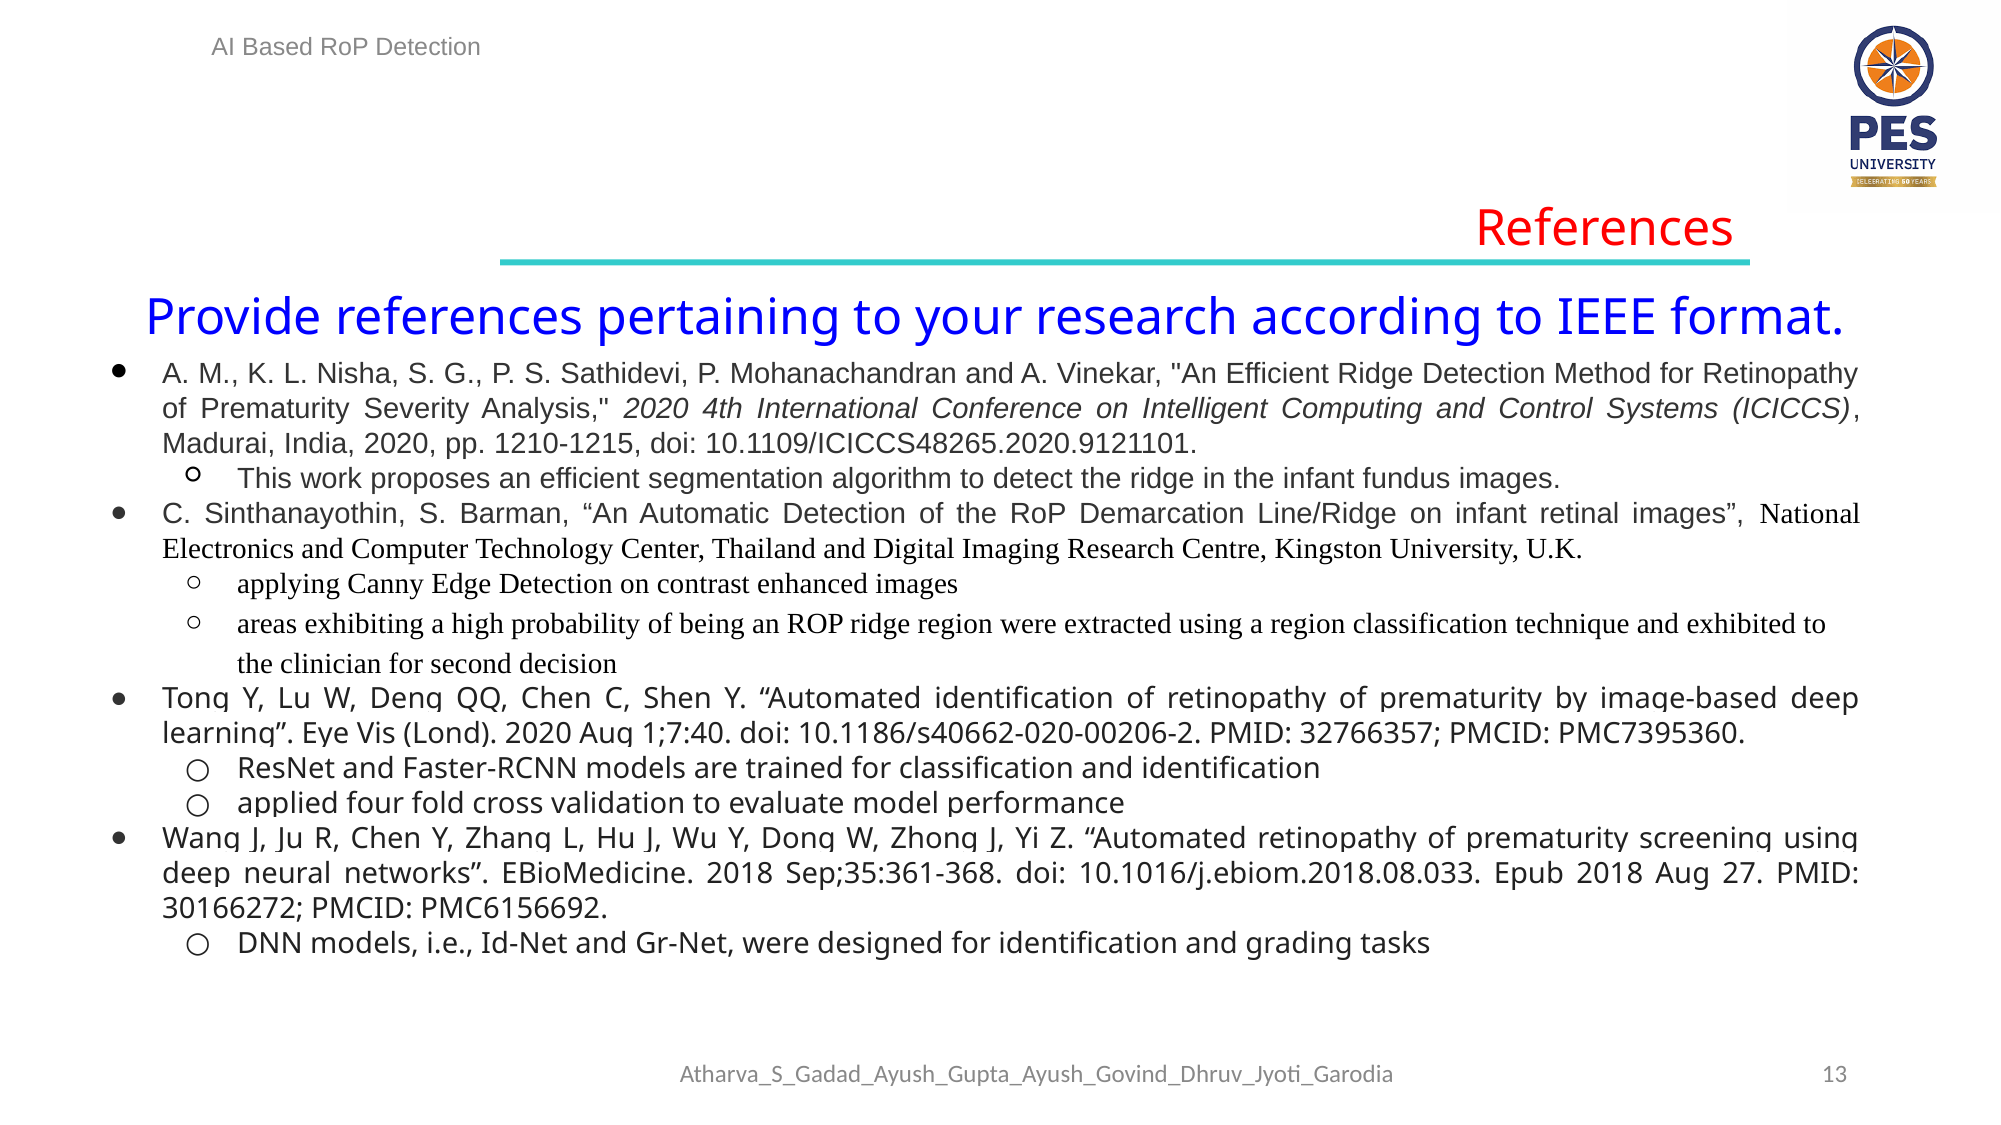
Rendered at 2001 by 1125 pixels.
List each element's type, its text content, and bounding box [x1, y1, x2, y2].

text_box Atharva_S_Gadad_Ayush_Gupta_Ayush_Govind_Dhruv_Jyoti_Garodia [662, 1042, 1413, 1103]
text_box References [474, 187, 1750, 263]
text_box AI Based RoP Detection [12, 15, 688, 76]
picture [1787, 0, 2000, 213]
text_box Provide references pertaining to your research according to IEEE format. A. M., K. L. Nisha, S. G., P. S. Sathidevi, P. Mohanachandran and A. Vinekar, "An Efficient Ridge Detection Method for Retinopathy of Prematurity Severity Analysis," 2020 4th International Conference on Intelligent Computing and Control Systems (ICICCS), Madurai, India, 2020, pp. 1210-1215, doi: 10.1109/ICICCS48265.2020.9121101. This work proposes an efficient segmentation algorithm to detect the ridge in the infant fundus images. C. Sinthanayothin, S. Barman, “An Automatic Detection of the RoP Demarcation Line/Ridge on infant retinal images”, National Electronics and Computer Technology Center, Thailand and Digital Imaging Research Centre, Kingston University, U.K. applying Canny Edge Detection on contrast enhanced images areas exhibiting a high probability of being an ROP ridge region were extracted using a region classification technique and exhibited to the clinician for second decision Tong Y, Lu W, Deng QQ, Chen C, Shen Y. “Automated identification of retinopathy of prematurity by image-based deep learning”. Eye Vis (Lond). 2020 Aug 1;7:40. doi: 10.1186/s40662-020-00206-2. PMID: 32766357; PMCID: PMC7395360. ResNet and Faster-RCNN models are trained for classification and identification applied four fold cross validation to evaluate model performance Wang J, Ju R, Chen Y, Zhang L, Hu J, Wu Y, Dong W, Zhong J, Yi Z. “Automated retinopathy of prematurity screening using deep neural networks”. EBioMedicine. 2018 Sep;35:361-368. doi: 10.1016/j.ebiom.2018.08.033. Epub 2018 Aug 27. PMID: 30166272; PMCID: PMC6156692. DNN models, i.e., Id-Net and Gr-Net, were designed for identification and grading tasks [72, 276, 1876, 979]
slide_number ‹#› [1413, 1042, 1863, 1103]
